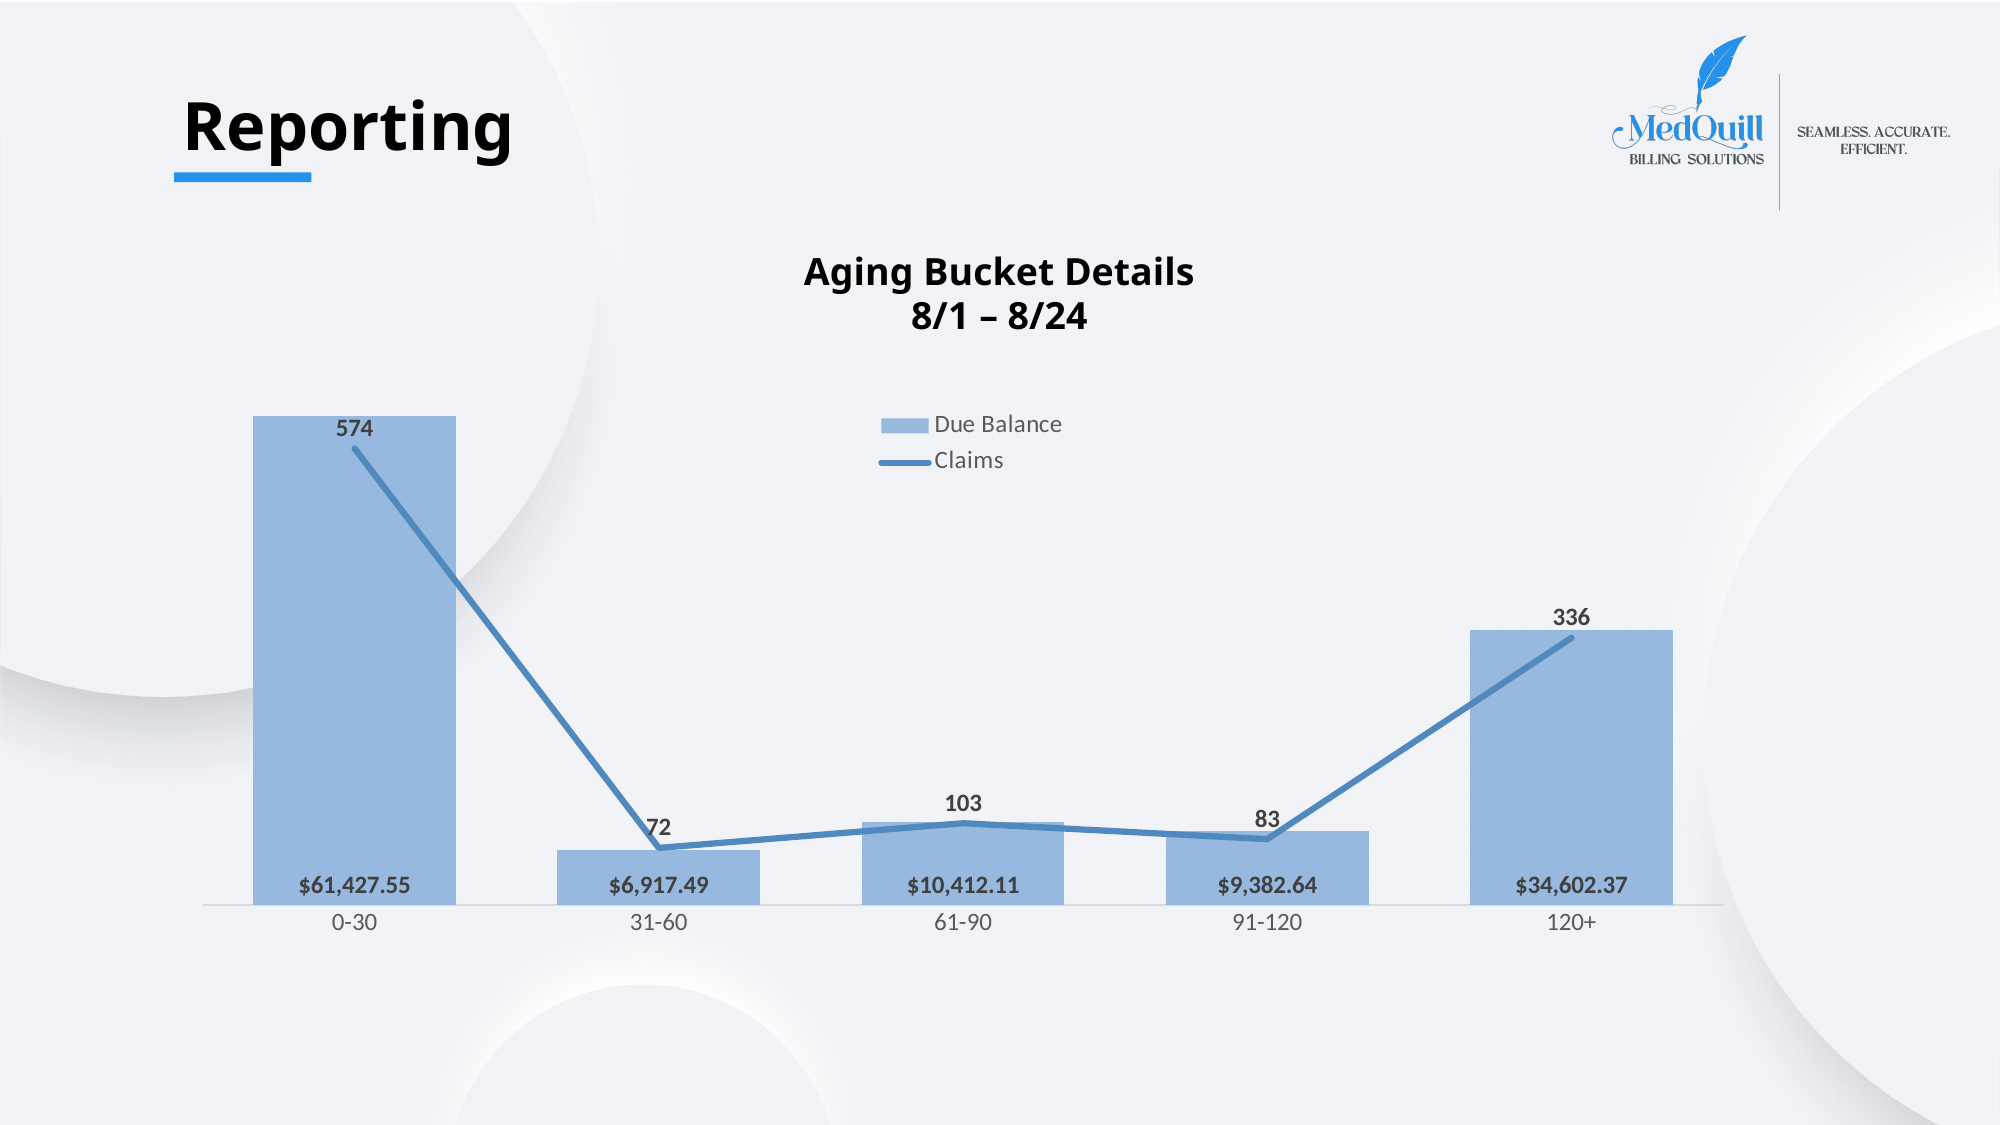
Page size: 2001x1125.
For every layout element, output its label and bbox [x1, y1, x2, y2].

chart [166, 335, 1970, 949]
picture [0, 2, 2000, 1125]
